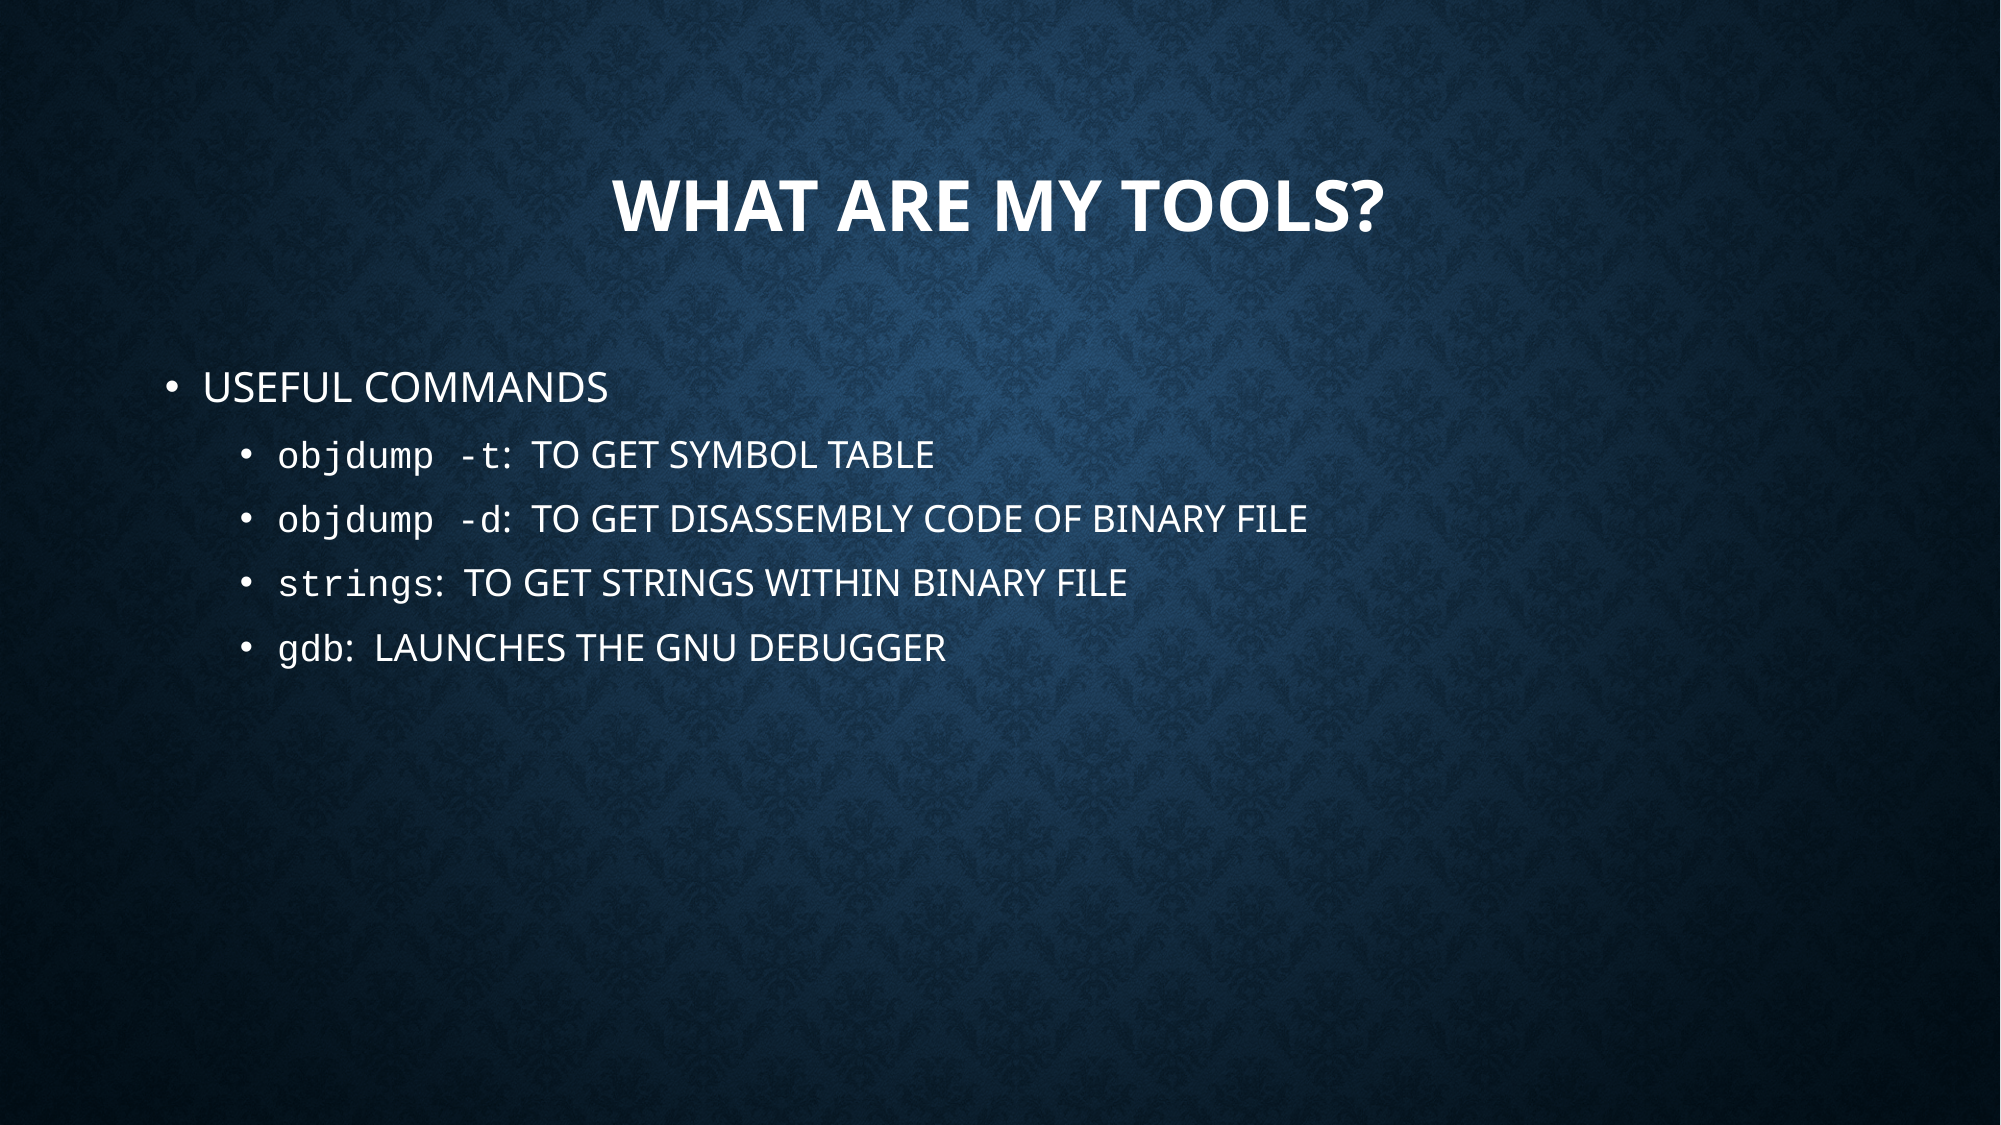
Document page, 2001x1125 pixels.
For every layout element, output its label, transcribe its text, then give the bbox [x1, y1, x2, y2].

text_box WHAT ARE MY TOOLS? [149, 99, 1849, 318]
picture [0, 0, 2001, 1125]
text_box USEFUL COMMANDS objdump -t: TO GET SYMBOL TABLE objdump -d: TO GET DISASSEMBLY CODE OF BINARY FILE strings: TO GET STRINGS WITHIN BINARY FILE gdb: LAUNCHES THE GNU DEBUGGER [149, 343, 1849, 950]
